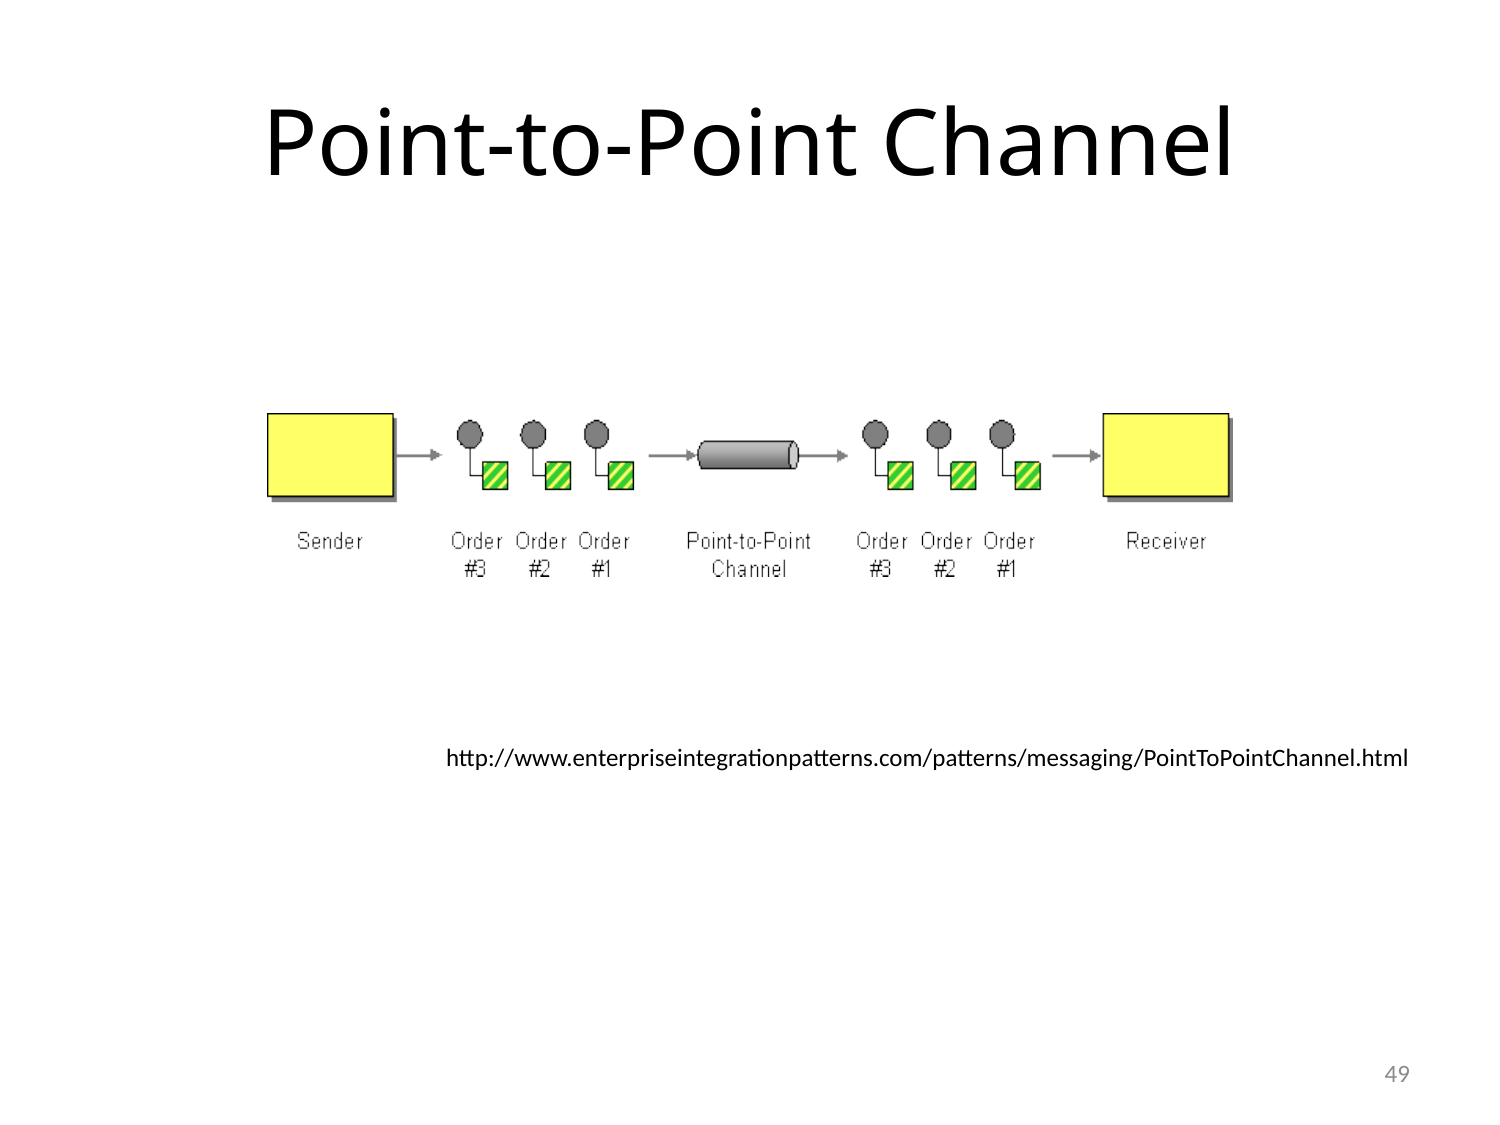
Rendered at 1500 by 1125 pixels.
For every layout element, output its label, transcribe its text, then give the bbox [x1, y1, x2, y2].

picture [267, 413, 1233, 577]
slide_number 49 [1074, 1042, 1425, 1103]
title Point-to-Point Channel [75, 45, 1425, 233]
text_box http://www.enterpriseintegrationpatterns.com/patterns/messaging/PointToPointChannel.html [305, 733, 1425, 779]
